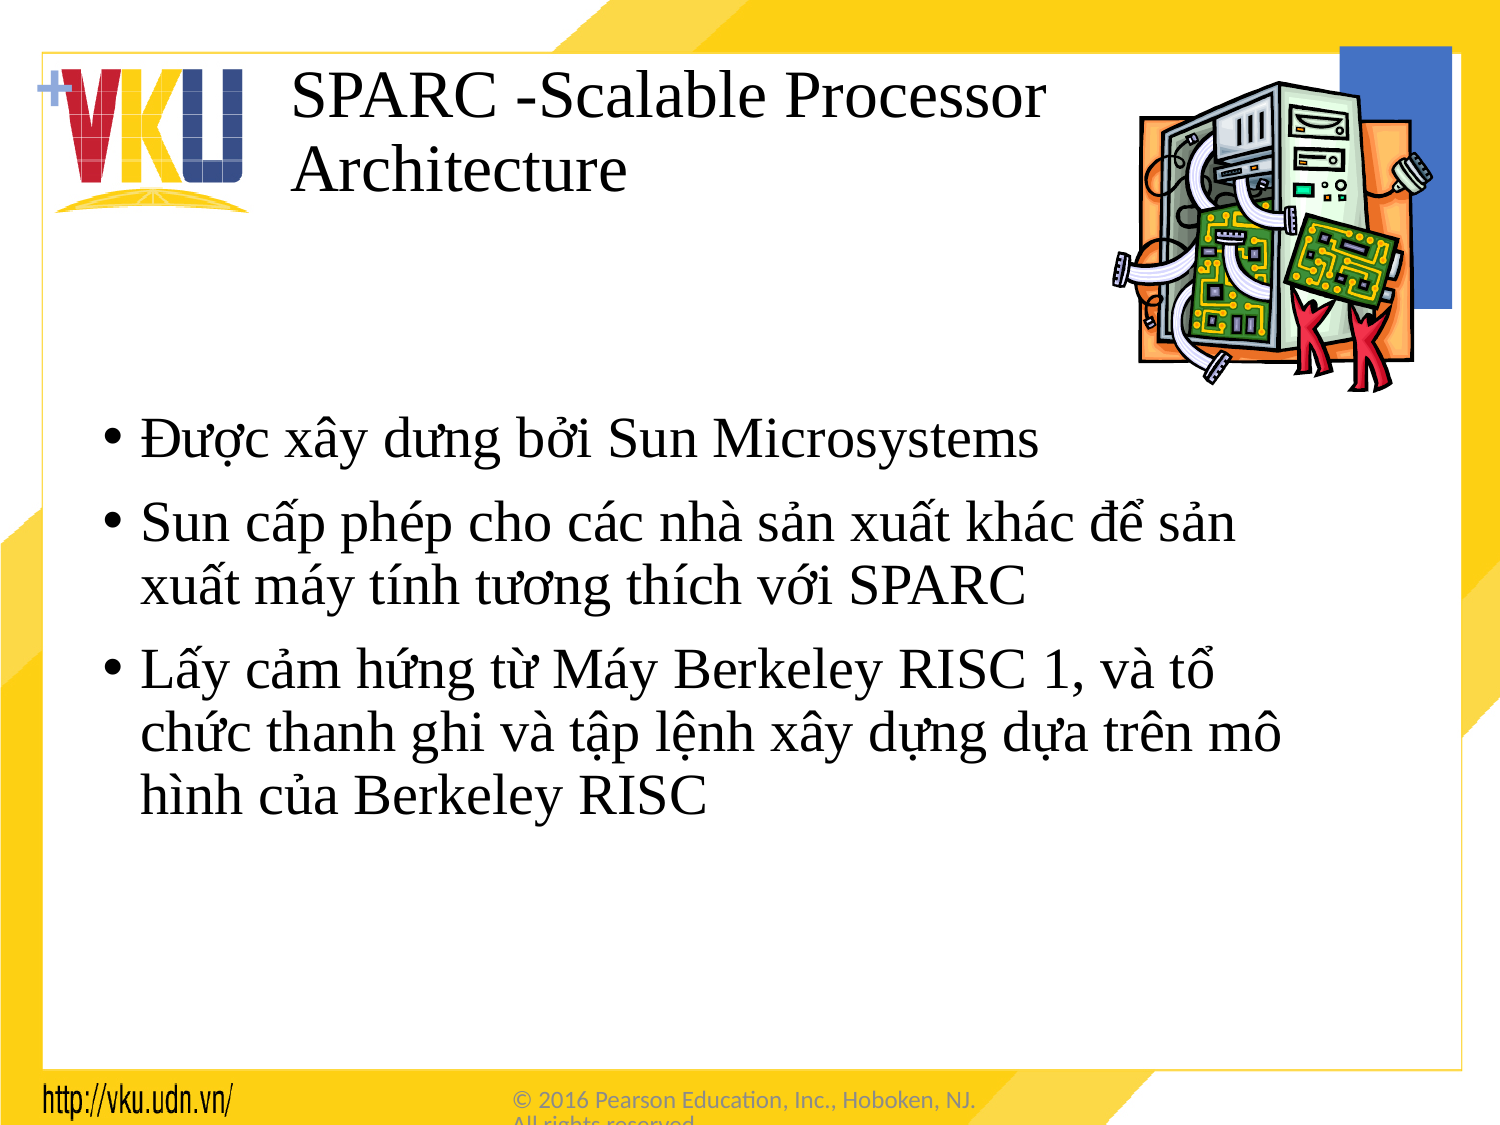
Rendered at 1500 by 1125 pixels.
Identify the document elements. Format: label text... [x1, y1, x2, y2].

footer © 2016 Pearson Education, Inc., Hoboken, NJ. All rights reserved. [496, 1071, 1004, 1125]
list Được xây dưng bởi Sun Microsystems Sun cấp phép cho các nhà sản xuất khác để sản xuất máy tính tương thích với SPARC Lấy cảm hứng từ Máy Berkeley RISC 1, và tổ chức thanh ghi và tập lệnh xây dựng dựa trên mô hình của Berkeley RISC [87, 399, 1328, 1080]
title SPARC -Scalable Processor Architecture [275, 50, 1197, 214]
picture [0, 0, 1500, 1125]
